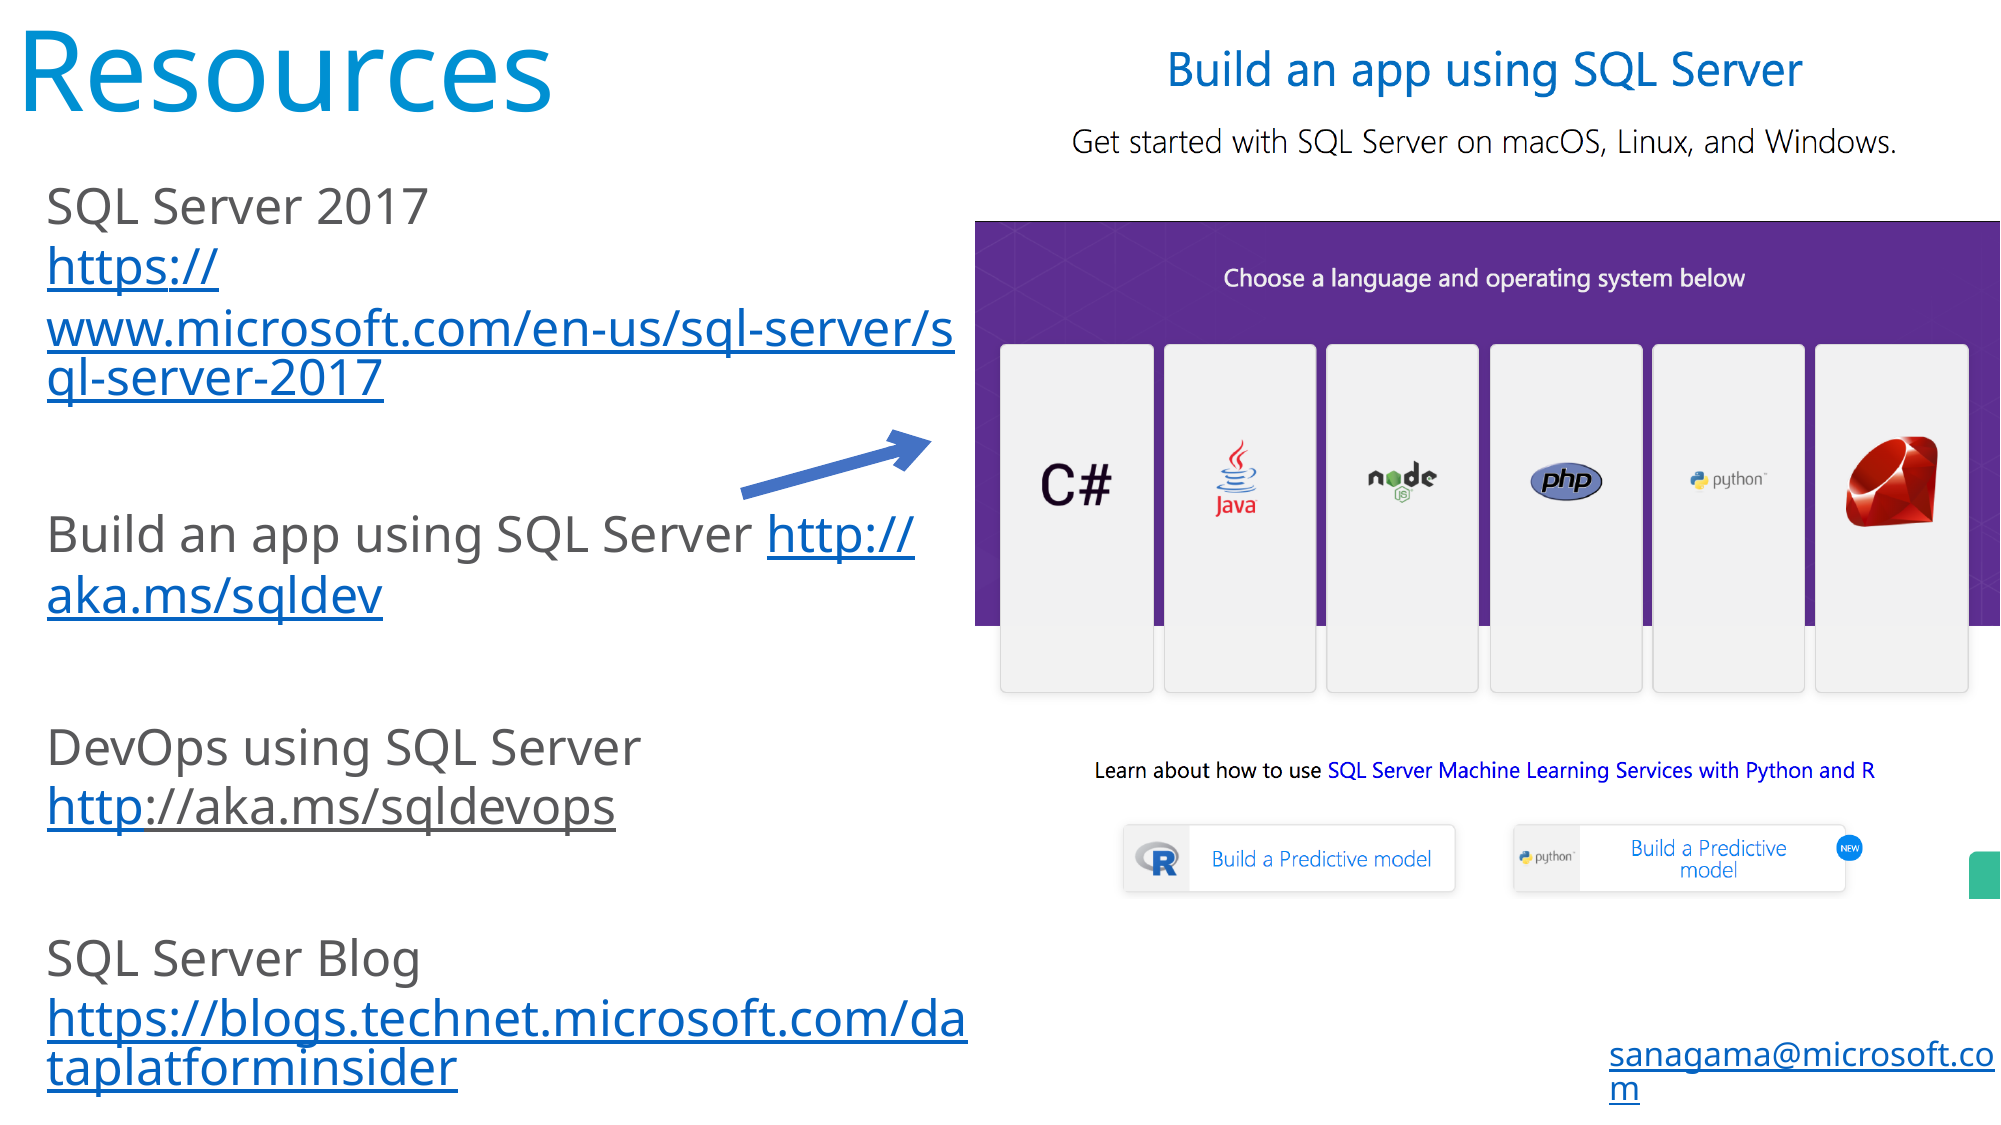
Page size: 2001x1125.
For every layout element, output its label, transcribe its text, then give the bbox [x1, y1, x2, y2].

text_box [741, 441, 932, 494]
picture [974, 20, 2000, 900]
text_box sanagama@microsoft.com [1609, 1016, 2000, 1096]
list SQL Server 2017 https://www.microsoft.com/en-us/sql-server/sql-server-2017 Build an app using SQL Server http://aka.ms/sqldev DevOps using SQL Server http://aka.ms/sqldevops SQL Server Blog https://blogs.technet.microsoft.com/dataplatforminsider [31, 174, 996, 1057]
title Resources [0, 0, 2000, 150]
